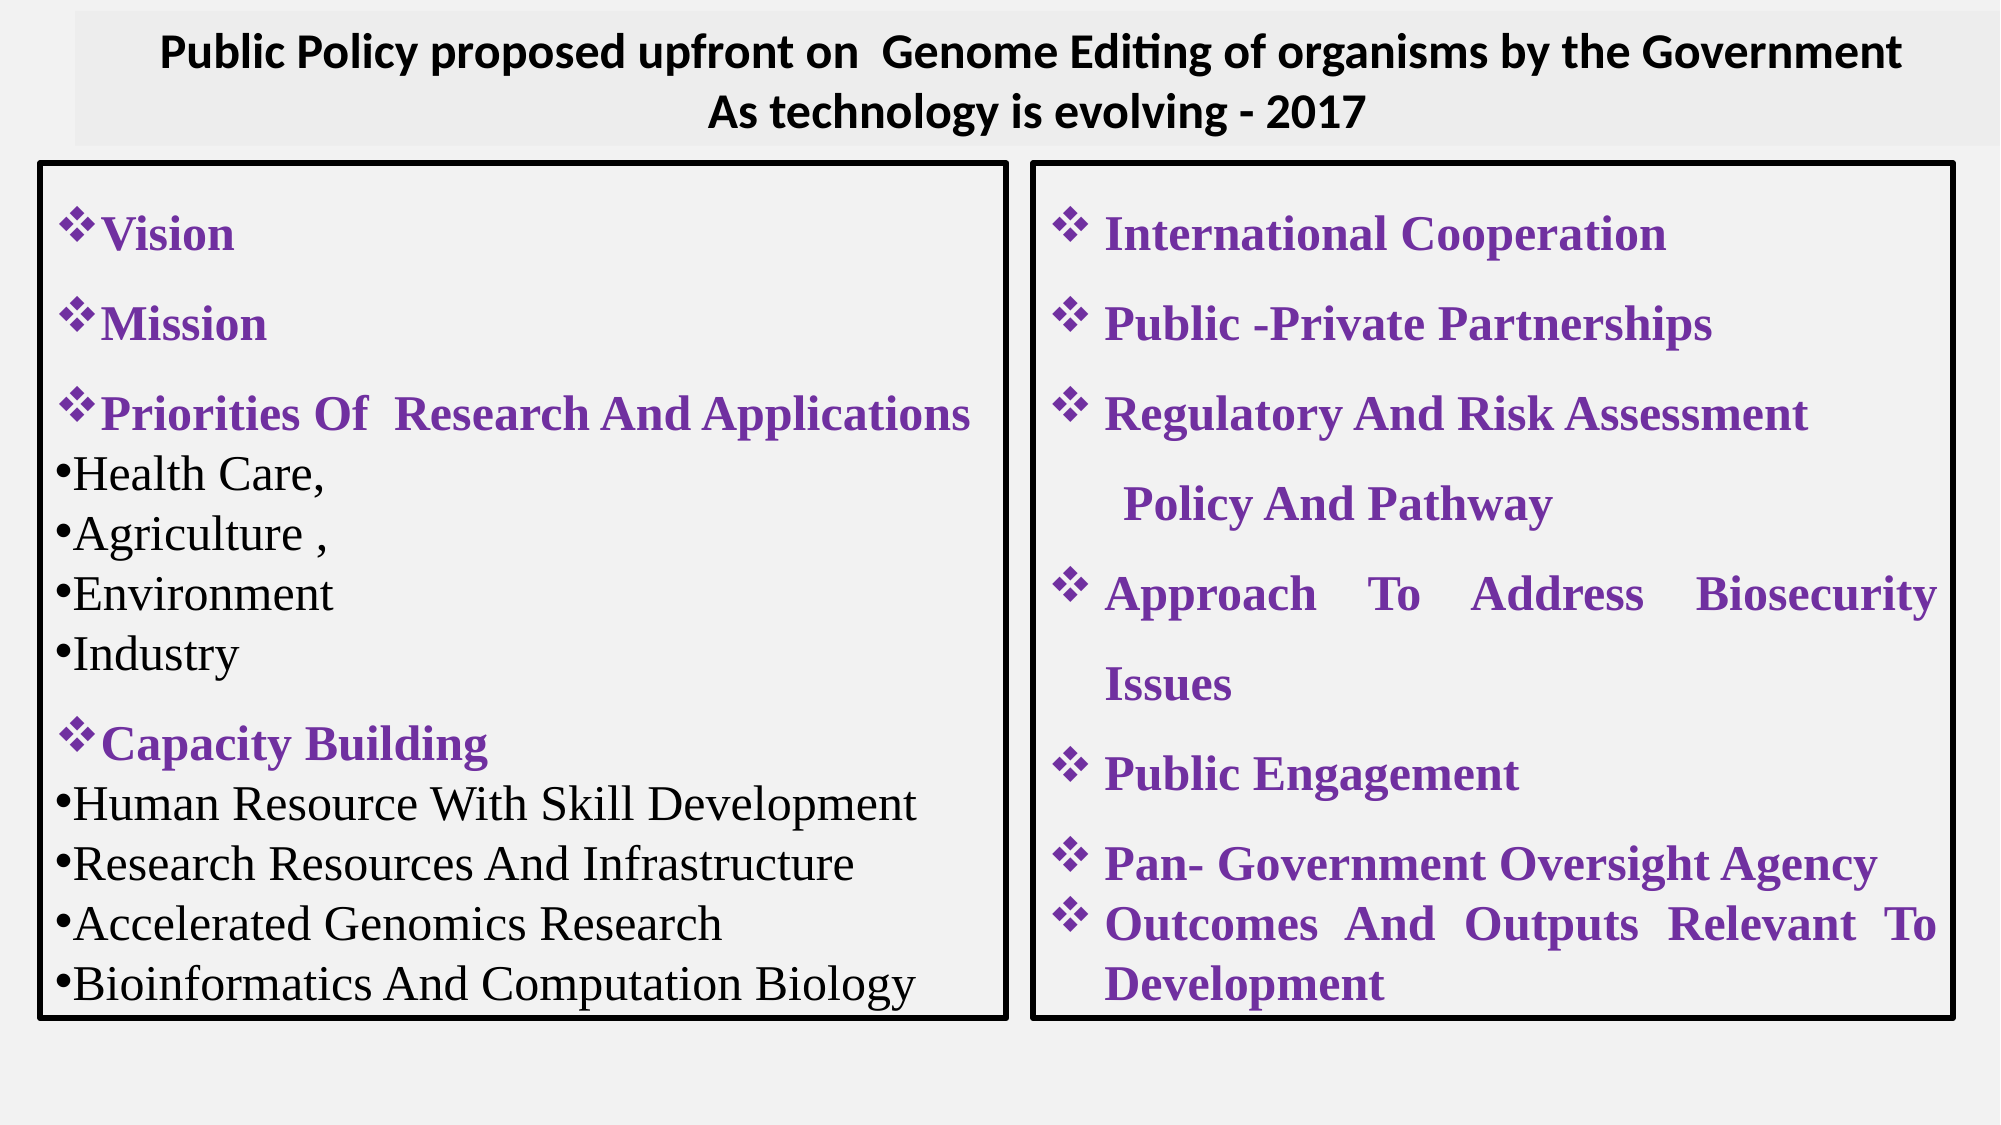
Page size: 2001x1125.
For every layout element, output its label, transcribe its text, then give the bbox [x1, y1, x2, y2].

text_box International Cooperation Public -Private Partnerships Regulatory And Risk Assessment Policy And Pathway Approach To Address Biosecurity Issues Public Engagement Pan- Government Oversight Agency Outcomes And Outputs Relevant To Development [1033, 163, 1953, 1019]
text_box Public Policy proposed upfront on Genome Editing of organisms by the Government As technology is evolving - 2017 [75, 10, 2000, 146]
text_box Vision Mission Priorities Of Research And Applications Health Care, Agriculture , Environment Industry Capacity Building Human Resource With Skill Development Research Resources And Infrastructure Accelerated Genomics Research Bioinformatics And Computation Biology [40, 163, 1007, 1019]
